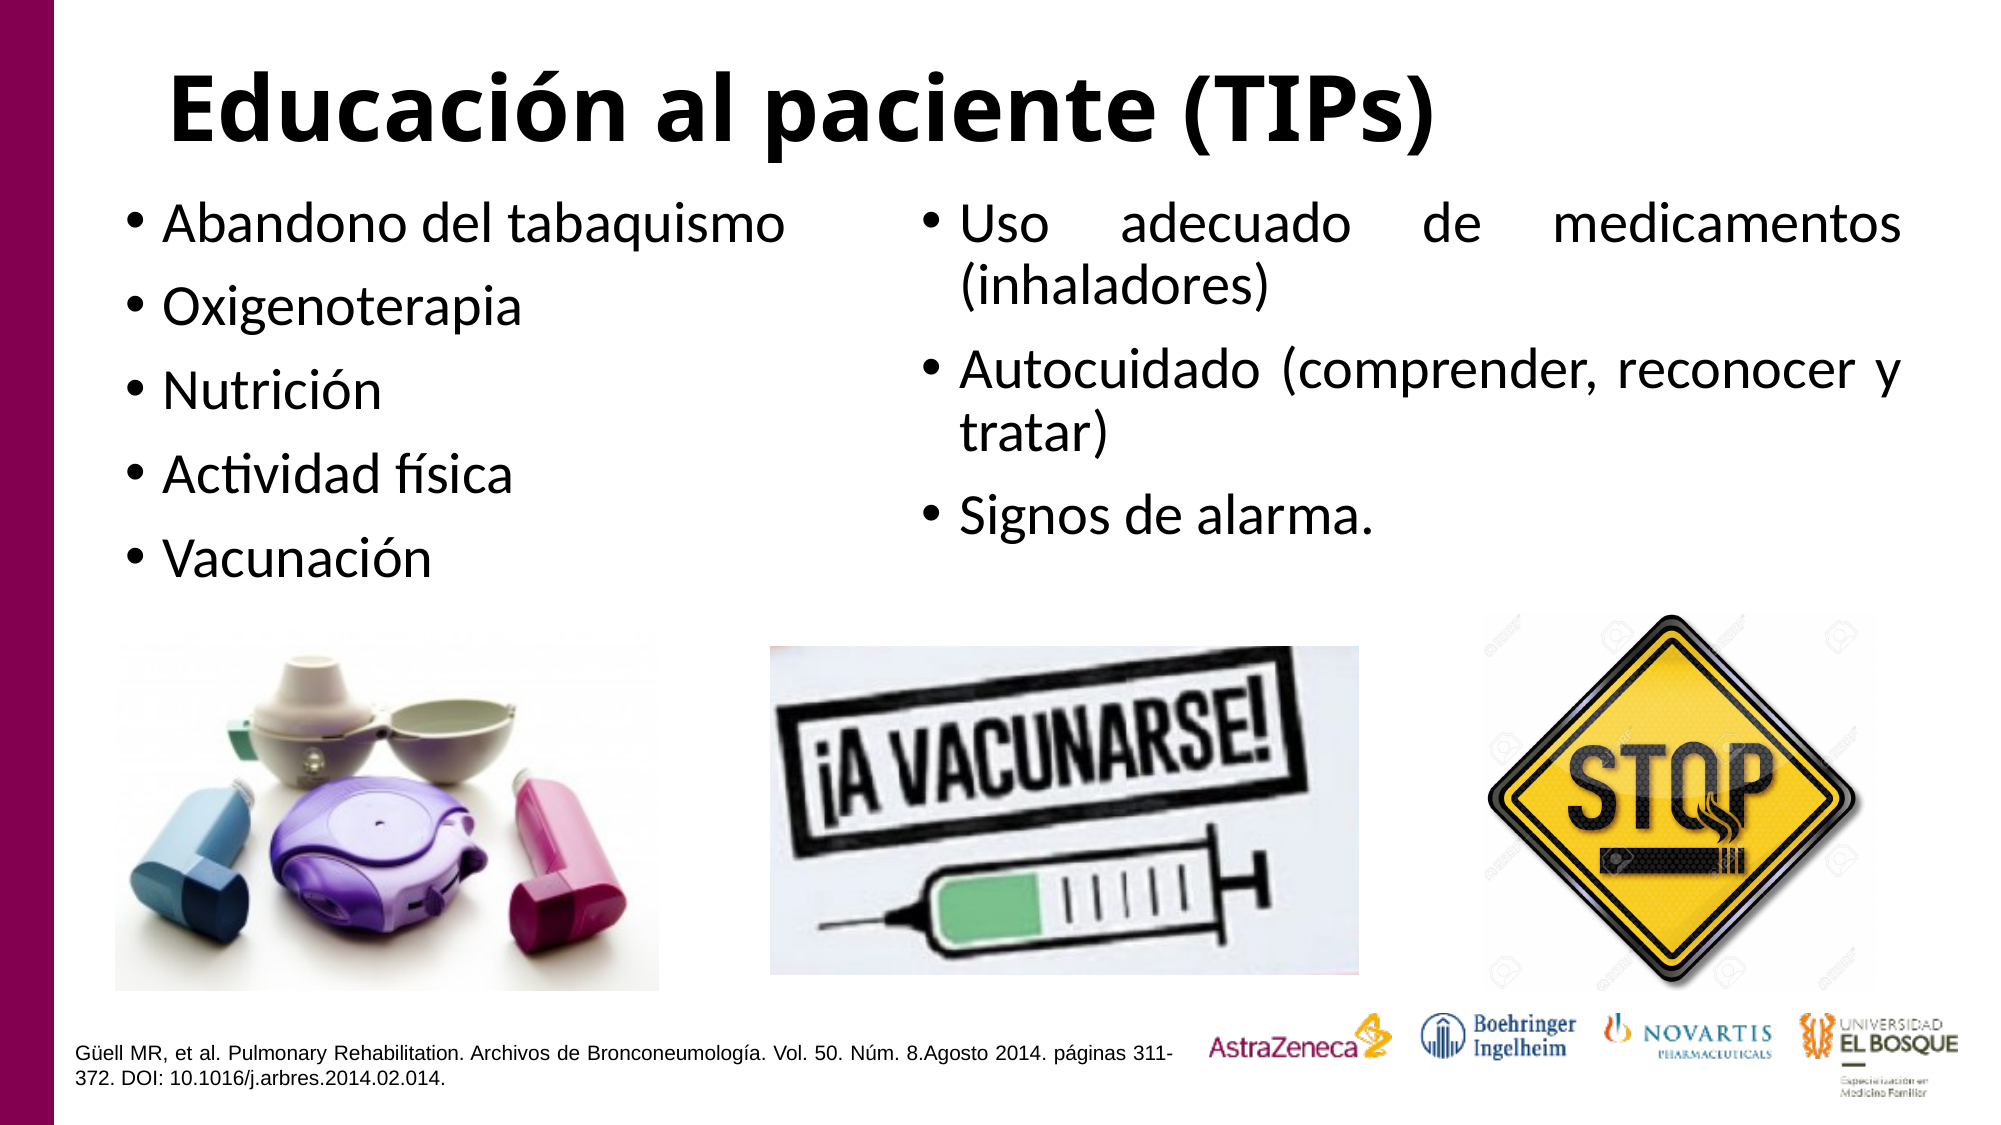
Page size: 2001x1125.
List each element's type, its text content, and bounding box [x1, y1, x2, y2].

text_box Güell MR, et al. Pulmonary Rehabilitation. Archivos de Bronconeumología. Vol. 50. Núm. 8.Agosto 2014. páginas 311-372. DOI: 10.1016/j.arbres.2014.02.014. [60, 1032, 1189, 1097]
title Educación al paciente (TIPs) [151, 3, 1877, 221]
picture [1483, 612, 1877, 991]
text_box Uso adecuado de medicamentos (inhaladores) Autocuidado (comprender, reconocer y tratar) Signos de alarma. [906, 184, 1918, 563]
picture [115, 630, 659, 991]
list Abandono del tabaquismo Oxigenoterapia Nutrición Actividad física Vacunación [110, 184, 866, 517]
picture [1209, 1013, 1958, 1097]
picture [770, 646, 1359, 975]
